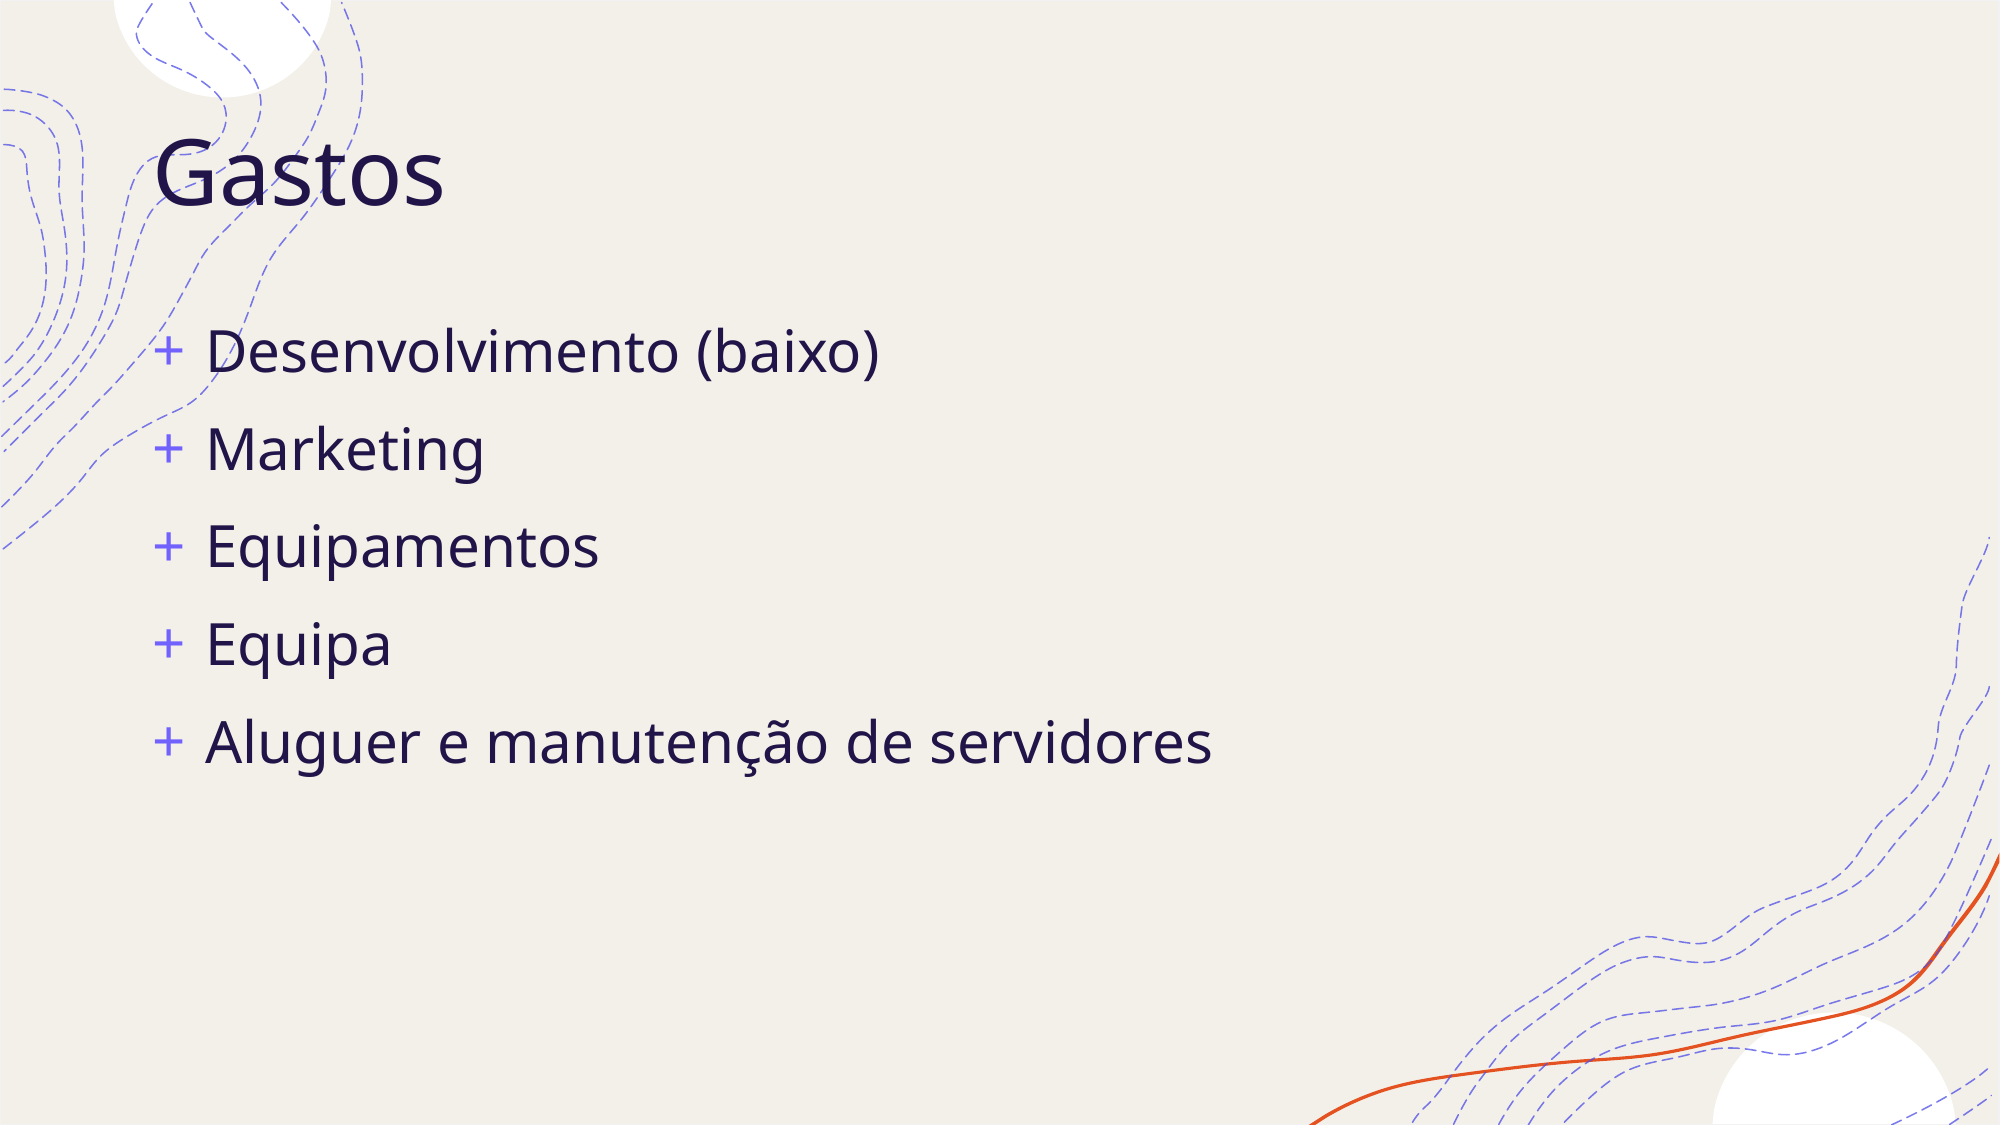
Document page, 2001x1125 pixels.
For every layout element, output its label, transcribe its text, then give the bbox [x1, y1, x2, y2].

list Desenvolvimento (baixo) Marketing Equipamentos Equipa Aluguer e manutenção de servidores [137, 299, 1863, 1014]
title Gastos [137, 59, 1863, 278]
